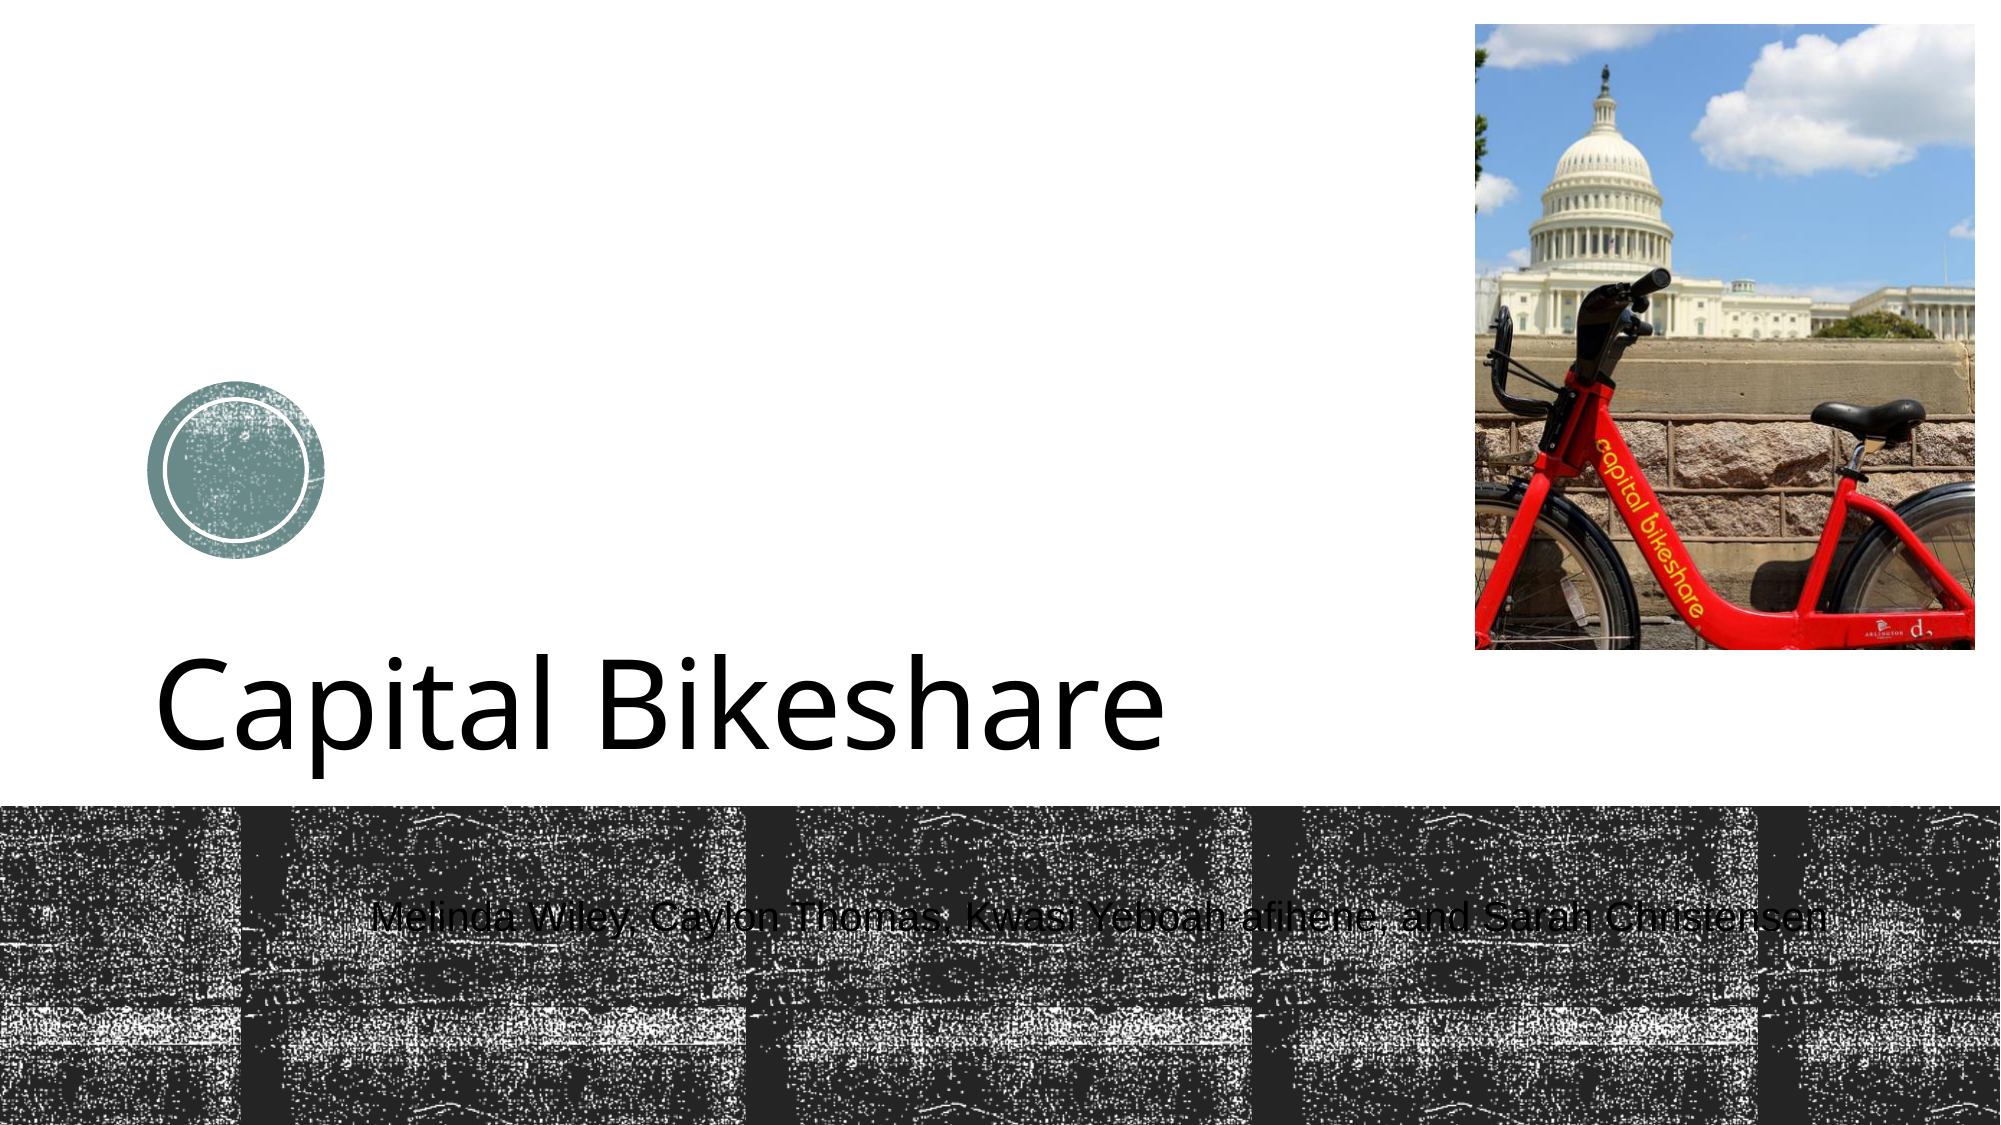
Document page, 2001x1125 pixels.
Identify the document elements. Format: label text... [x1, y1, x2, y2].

picture [1475, 24, 1975, 650]
title Capital Bikeshare [138, 562, 2000, 865]
list Melinda Wiley, Caylon Thomas, Kwasi Yeboah-afihene, and Sarah Christensen [355, 887, 1950, 1063]
